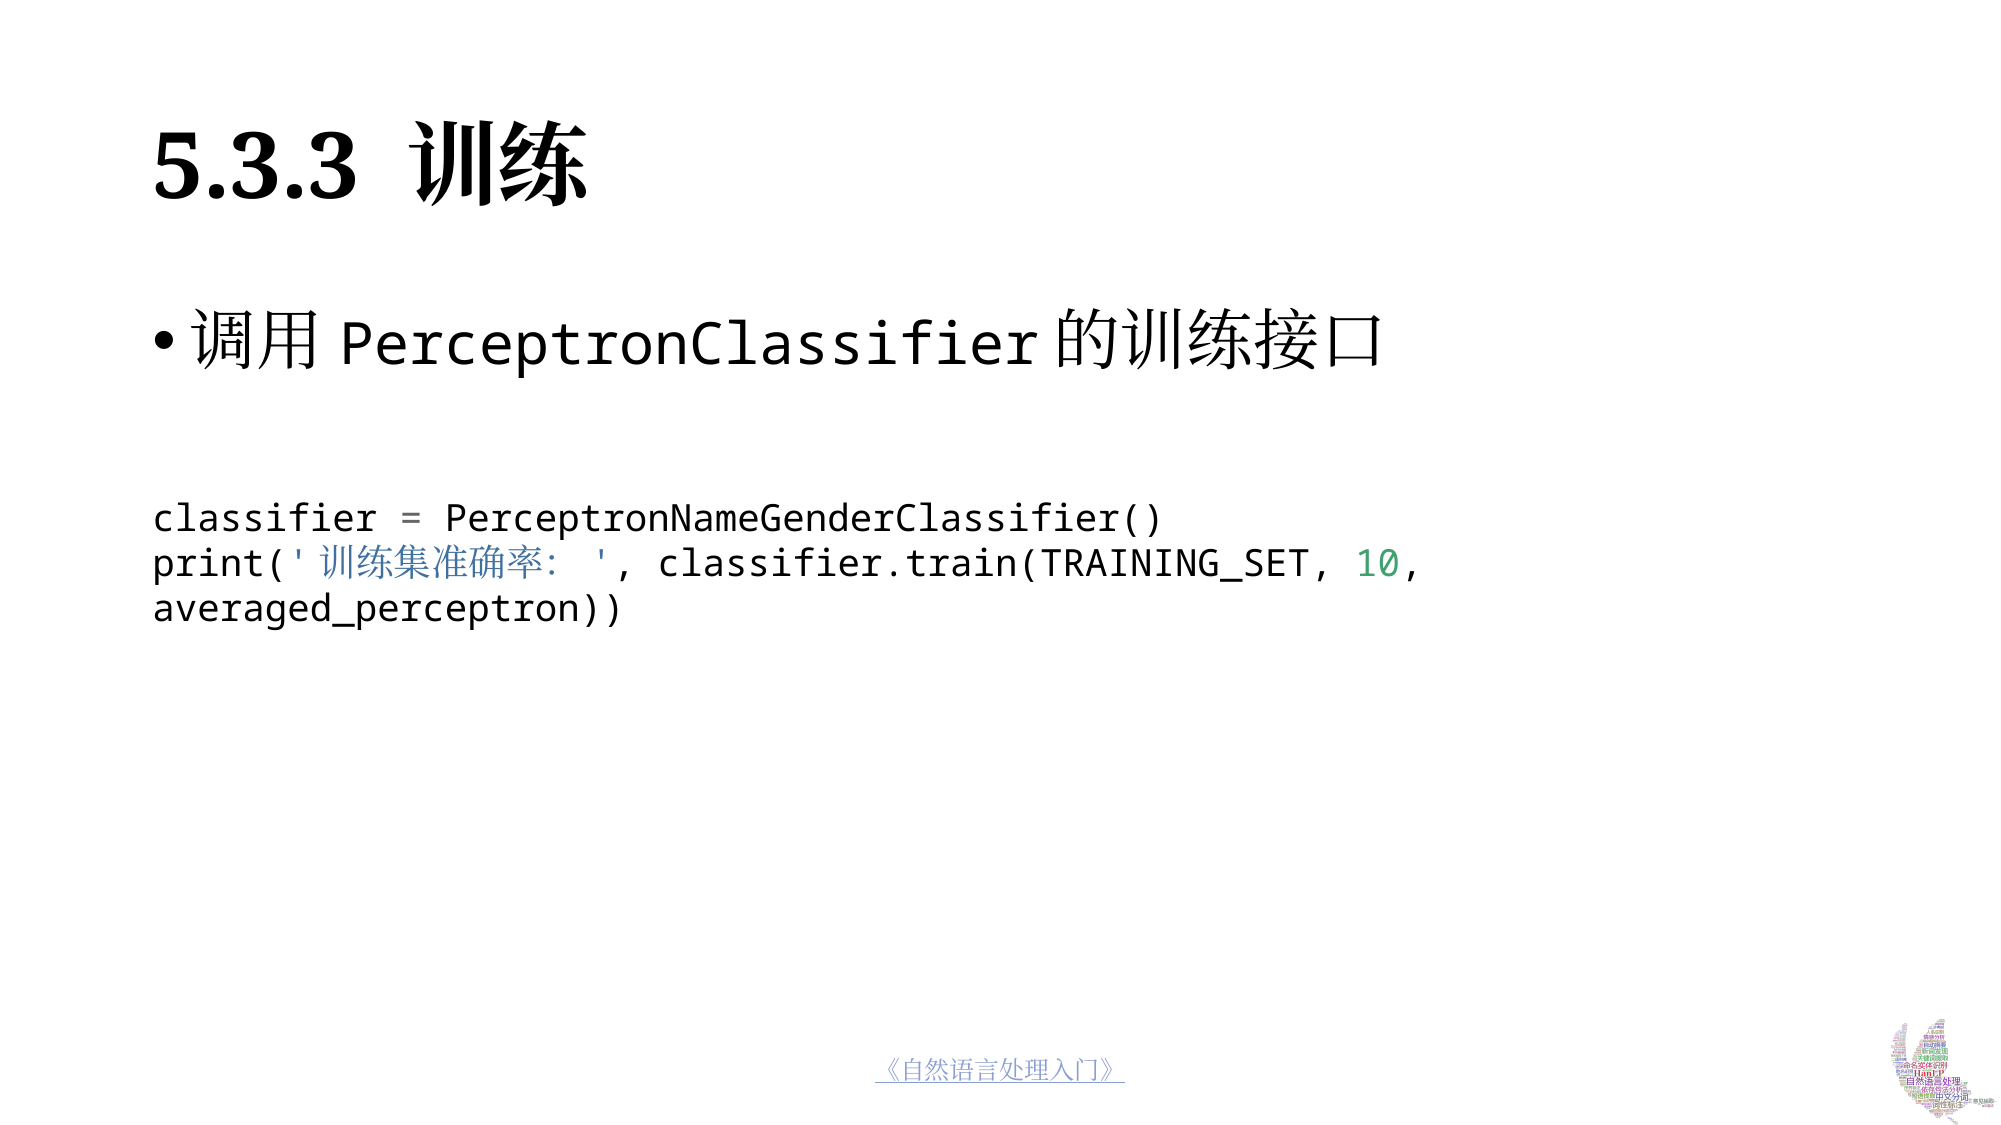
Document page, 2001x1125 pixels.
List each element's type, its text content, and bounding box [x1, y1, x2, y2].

title 5.3.3 训练 [137, 59, 1863, 278]
list 调用PerceptronClassifier的训练接口 [137, 299, 1863, 1014]
picture [1888, 1016, 2000, 1125]
footer 《自然语言处理入门》 [662, 1042, 1338, 1103]
text_box classifier = PerceptronNameGenderClassifier() print('训练集准确率：', classifier.train(TRAINING_SET, 10, averaged_perceptron)) [137, 486, 1811, 637]
